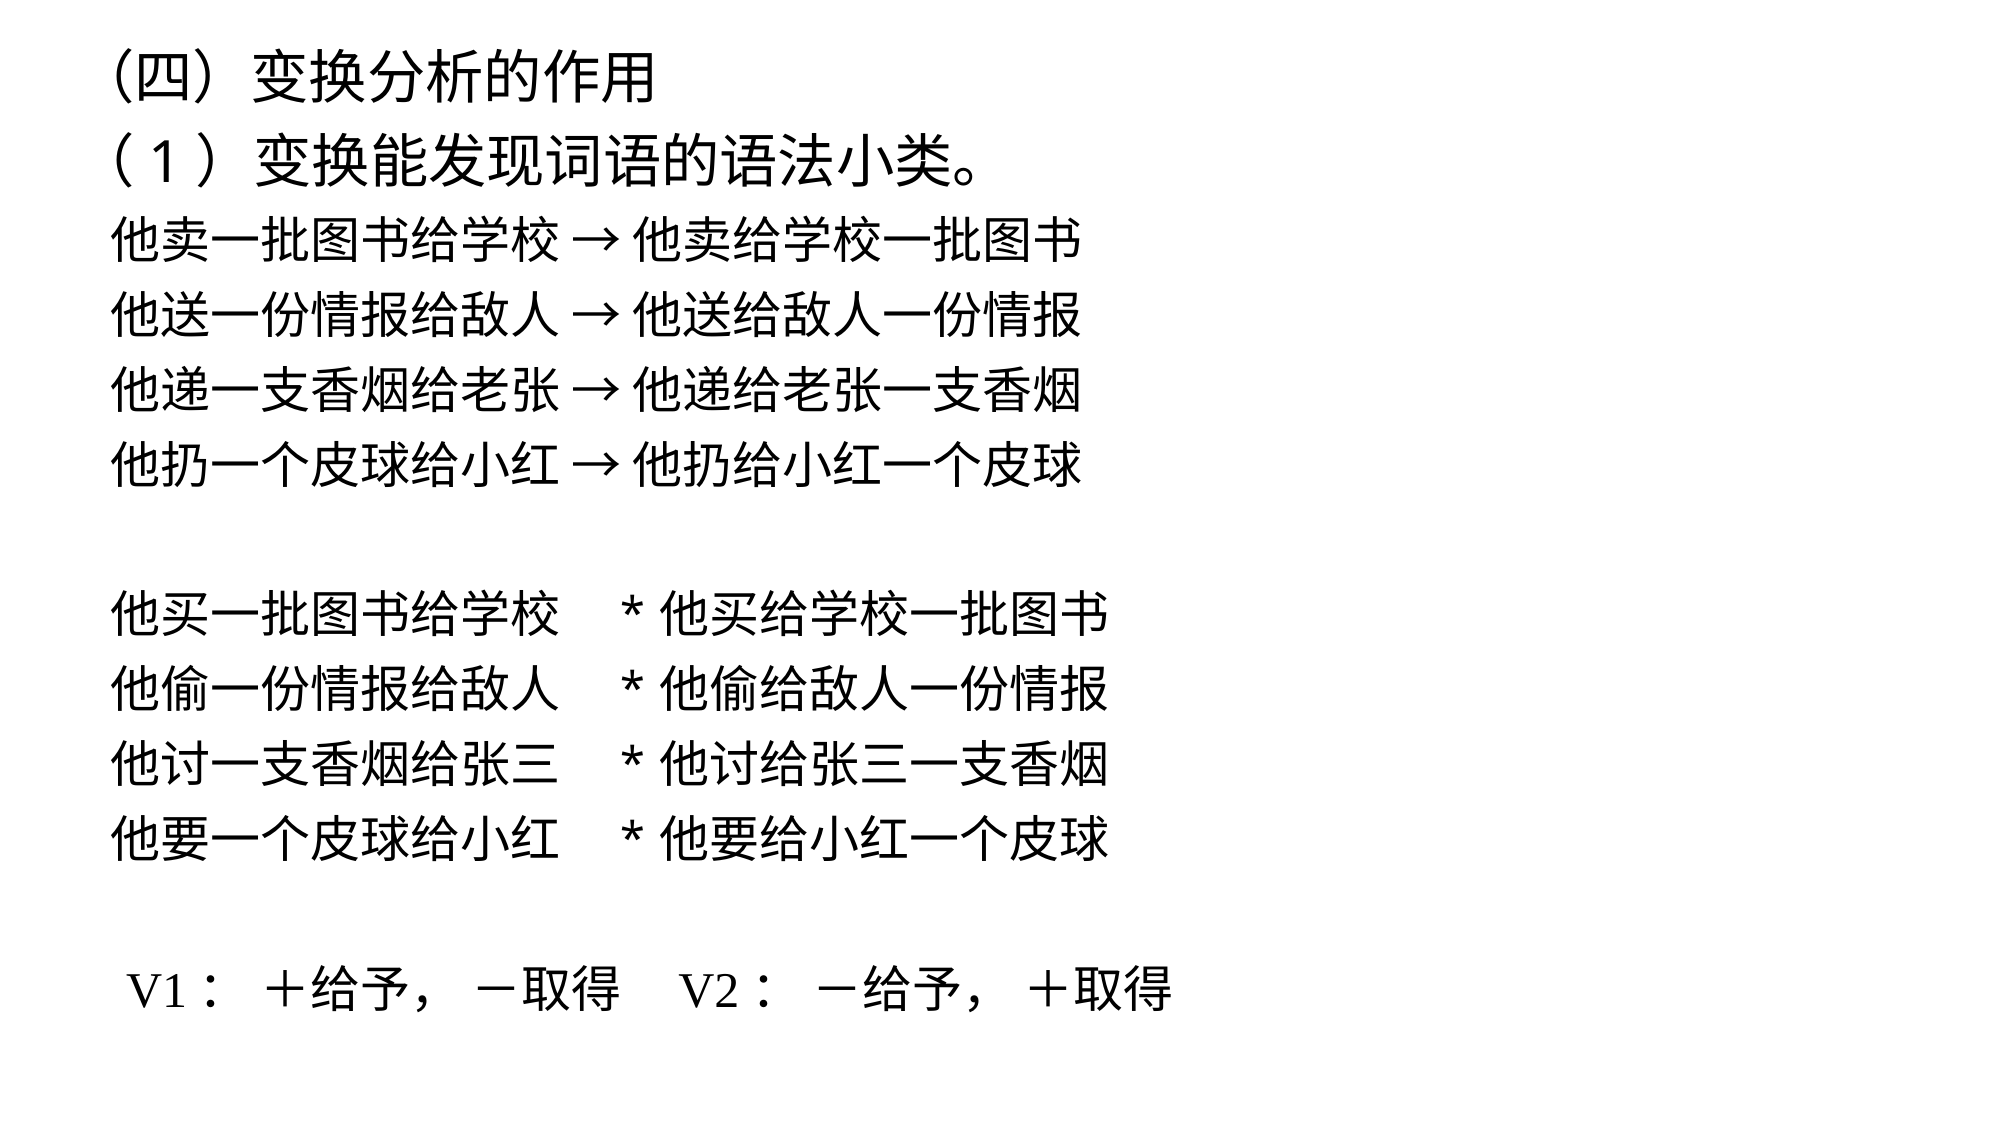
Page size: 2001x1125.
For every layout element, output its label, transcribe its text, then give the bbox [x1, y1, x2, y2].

list （四）变换分析的作用 （1）变换能发现词语的语法小类。 他卖一批图书给学校 → 他卖给学校一批图书 他送一份情报给敌人 → 他送给敌人一份情报 他递一支香烟给老张 → 他递给老张一支香烟 他扔一个皮球给小红 → 他扔给小红一个皮球 他买一批图书给学校 *他买给学校一批图书 他偷一份情报给敌人 *他偷给敌人一份情报 他讨一支香烟给张三 *他讨给张三一支香烟 他要一个皮球给小红 *他要给小红一个皮球 V1： ＋给予， －取得 V2： －给予， ＋取得 [60, 40, 1946, 1083]
